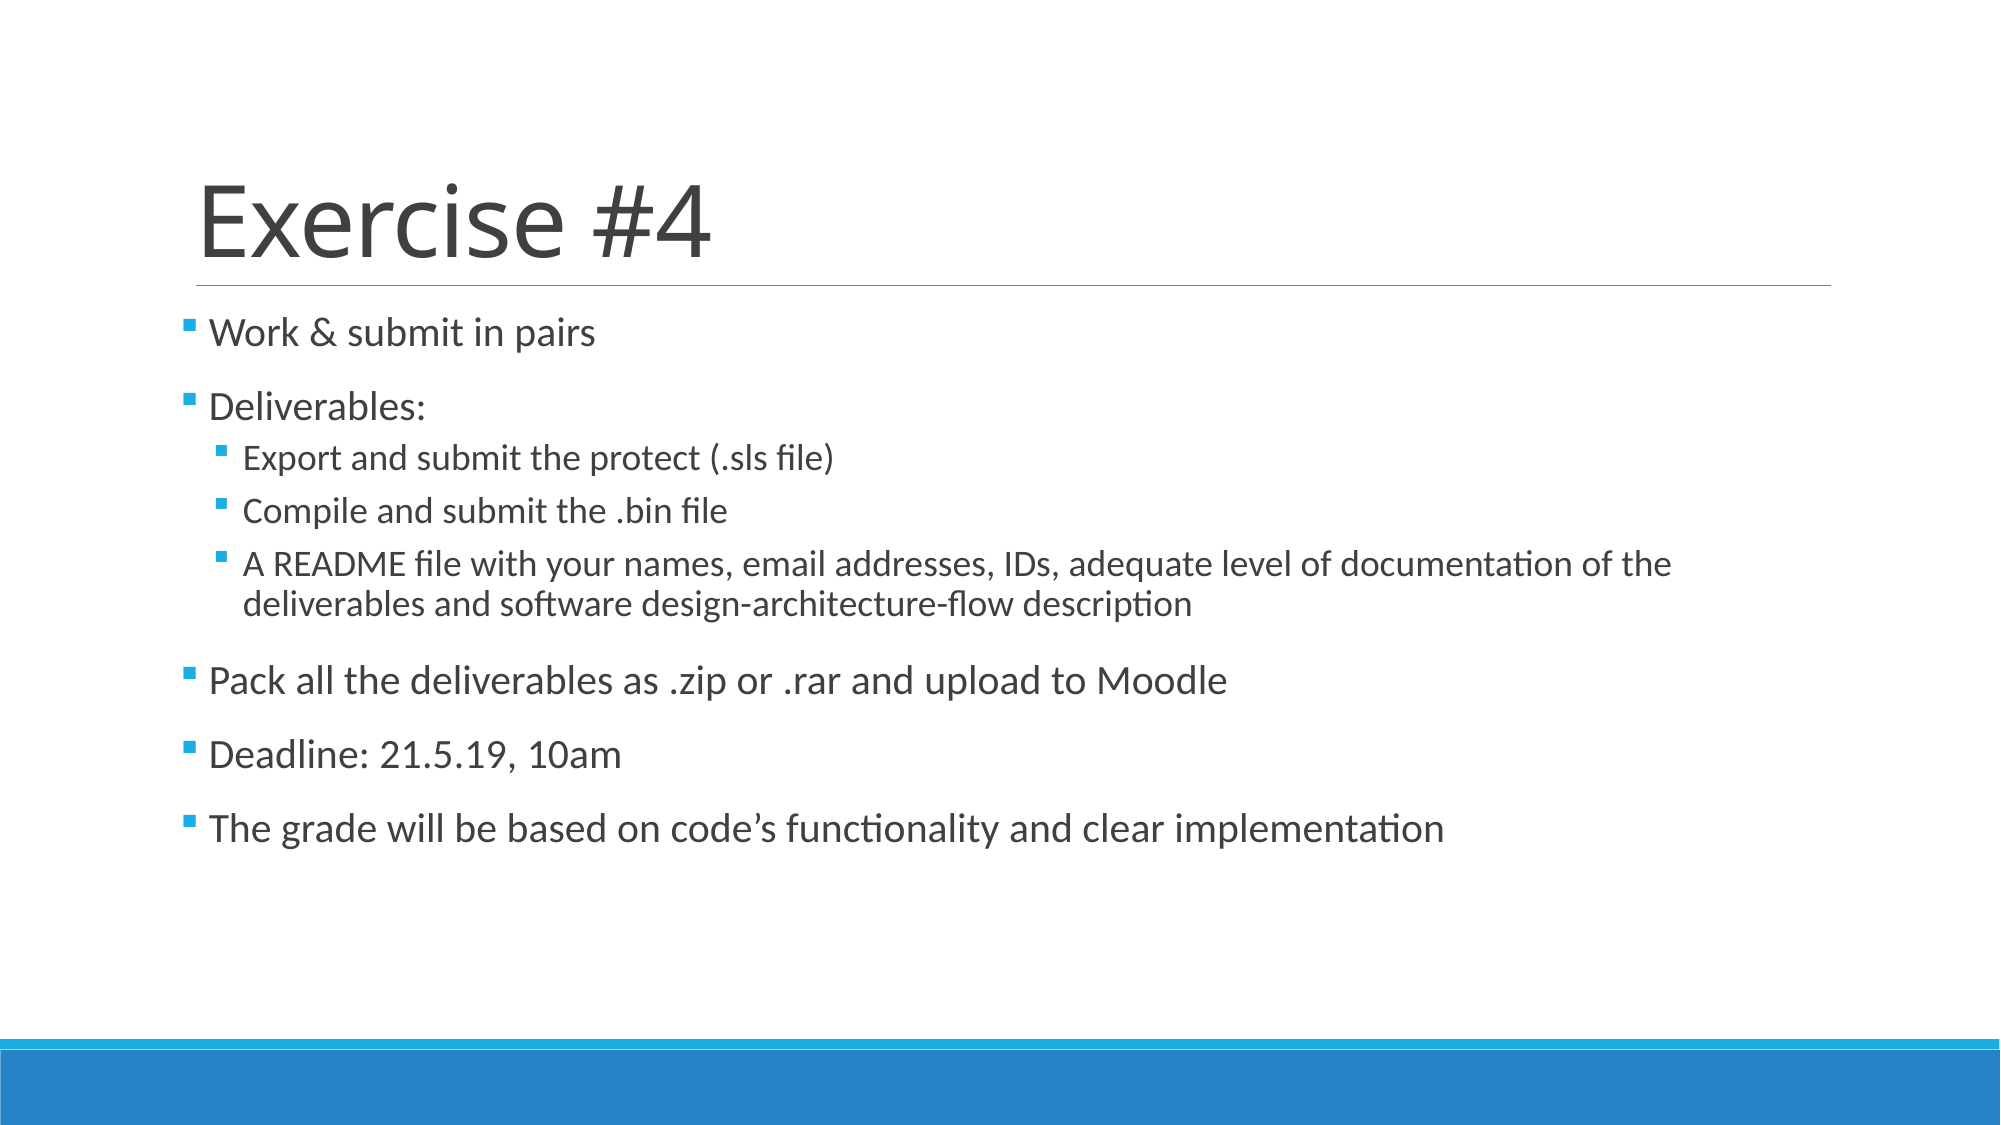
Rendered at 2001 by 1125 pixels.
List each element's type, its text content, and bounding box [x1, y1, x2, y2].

list Work & submit in pairs Deliverables: Export and submit the protect (.sls file) Compile and submit the .bin file A README file with your names, email addresses, IDs, adequate level of documentation of the deliverables and software design-architecture-flow description Pack all the deliverables as .zip or .rar and upload to Moodle Deadline: 21.5.19, 10am The grade will be based on code’s functionality and clear implementation [180, 302, 1830, 963]
title Exercise #4 [180, 47, 1830, 285]
